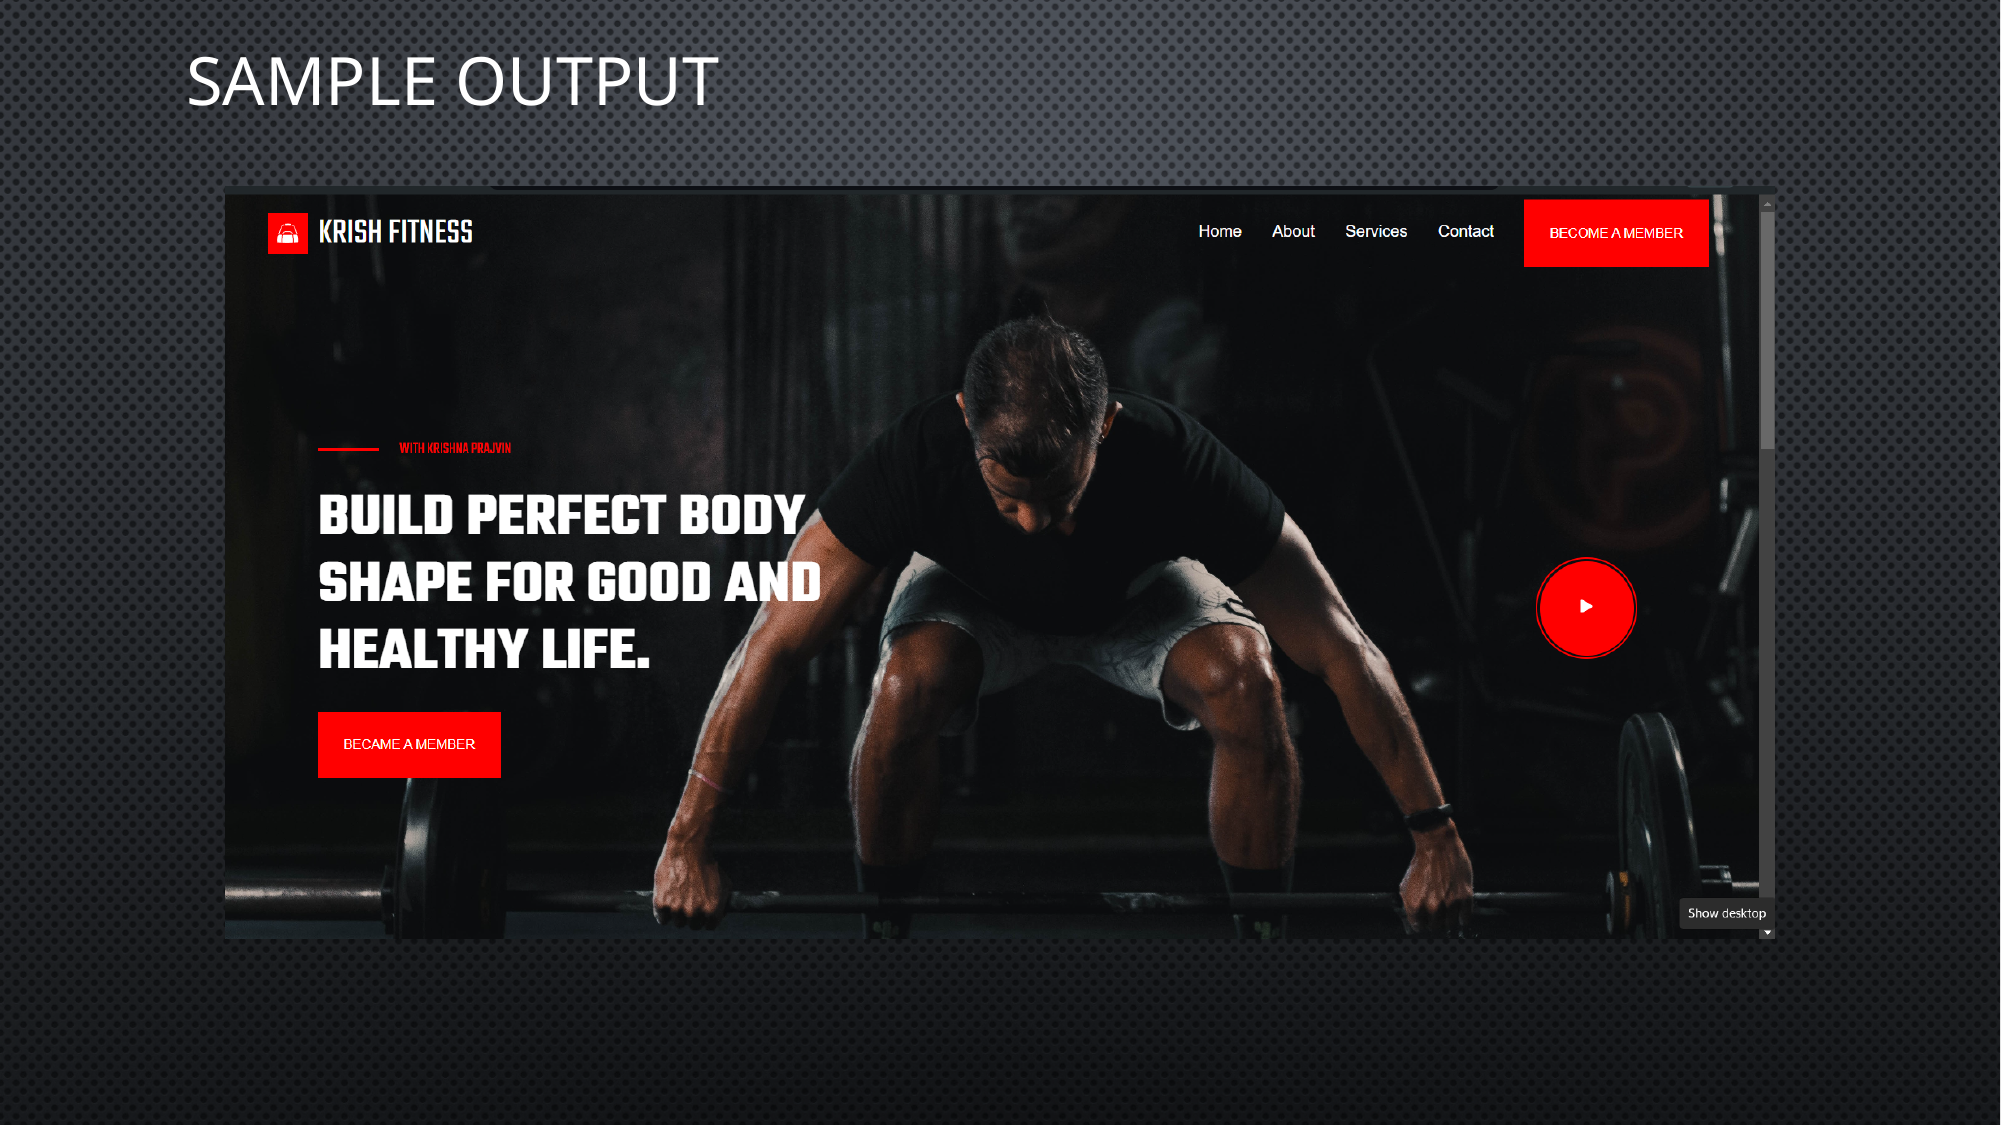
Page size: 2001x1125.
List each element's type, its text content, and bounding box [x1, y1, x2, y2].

picture [224, 186, 1776, 939]
title SAMPLE OUTPUT [170, 14, 807, 144]
